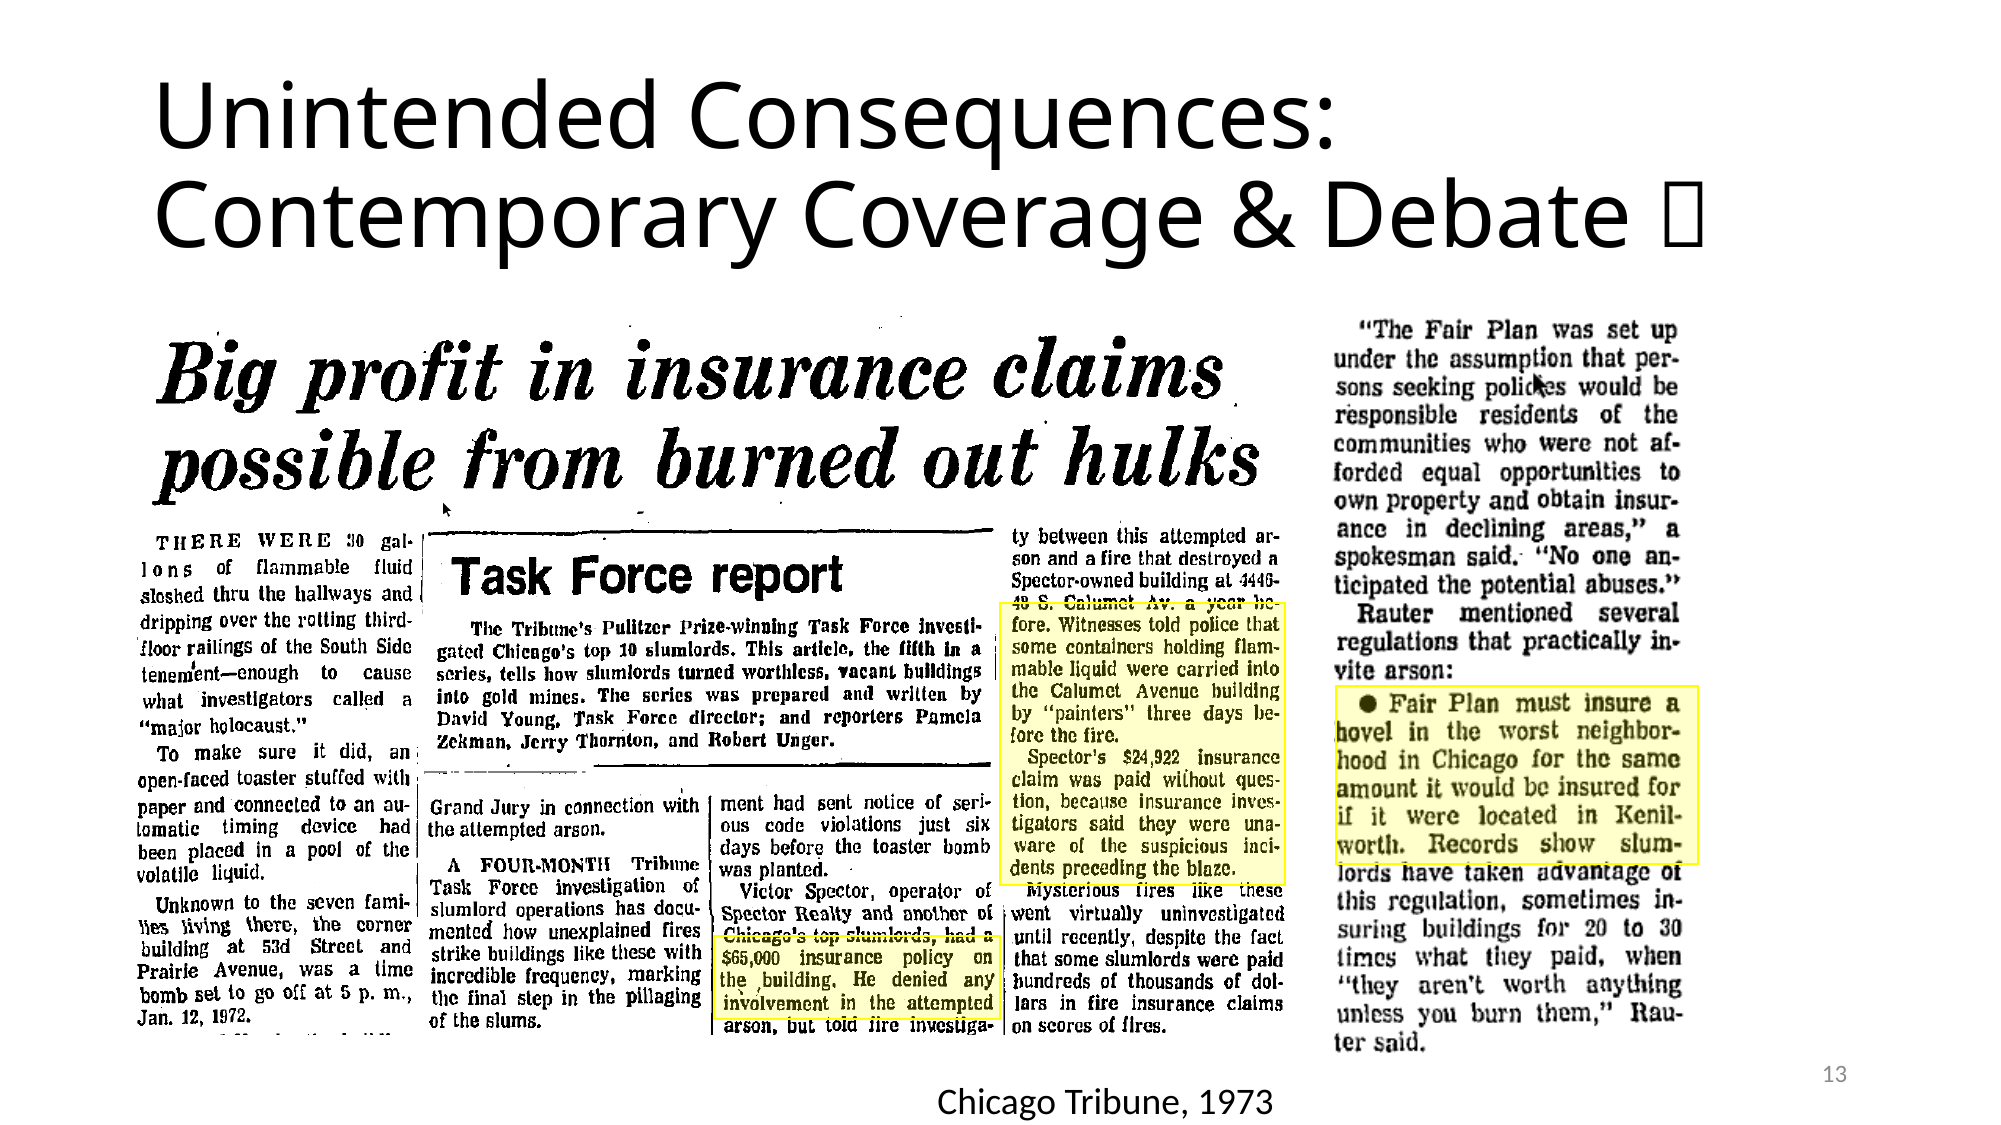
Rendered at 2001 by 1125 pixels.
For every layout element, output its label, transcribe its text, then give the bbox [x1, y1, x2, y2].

title Unintended Consequences: Contemporary Coverage & Debate 📰 [137, 59, 1863, 278]
picture [1319, 311, 1698, 1059]
slide_number 13 [1412, 1042, 1863, 1103]
picture [137, 311, 1292, 1035]
text_box Chicago Tribune, 1973 [922, 1069, 1289, 1125]
